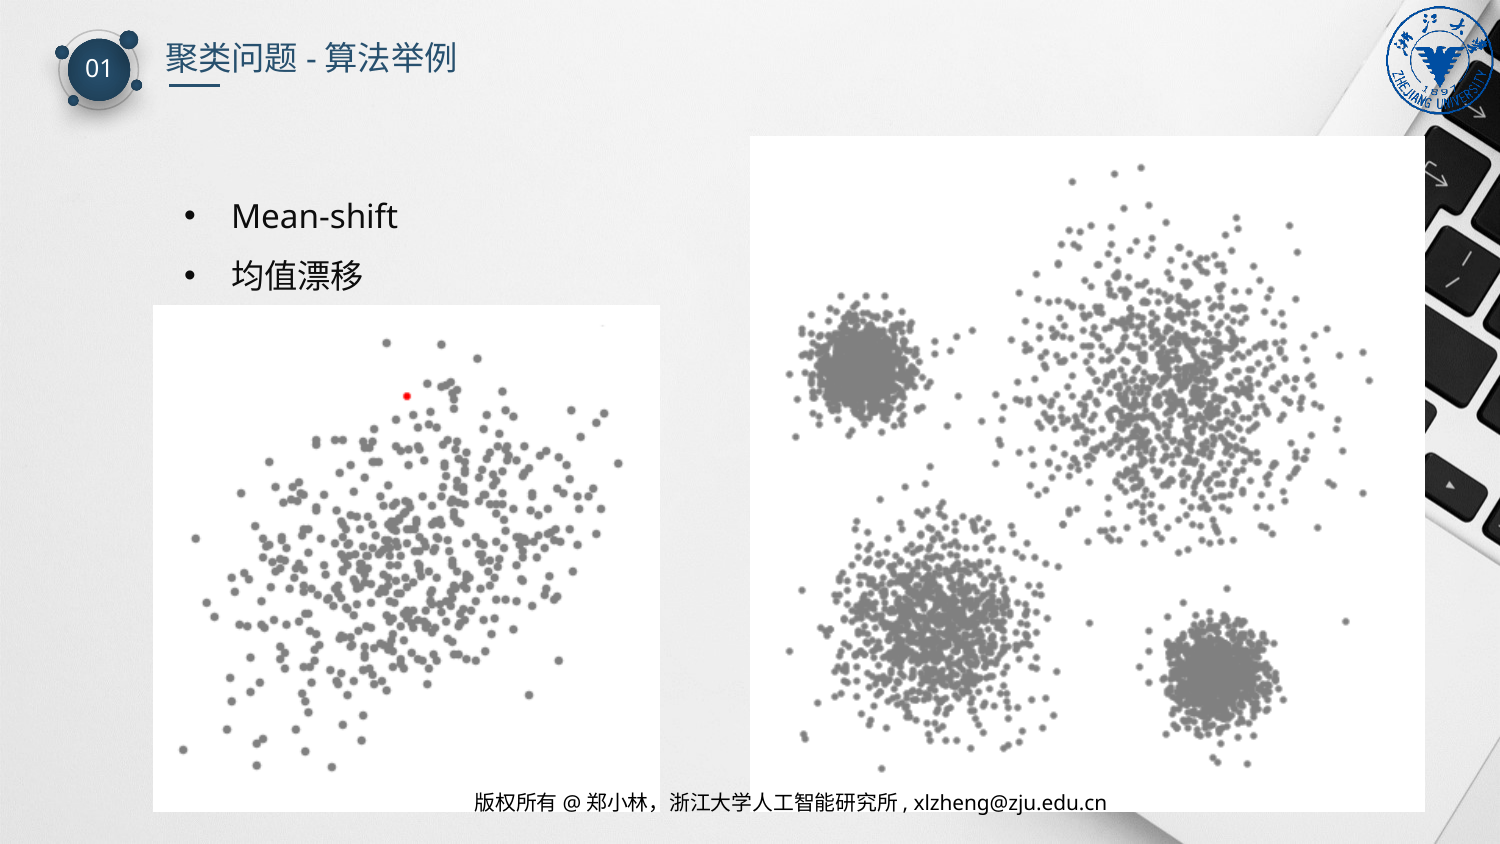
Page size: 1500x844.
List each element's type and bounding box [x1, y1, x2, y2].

picture [0, 0, 1500, 844]
text_box [55, 30, 143, 110]
